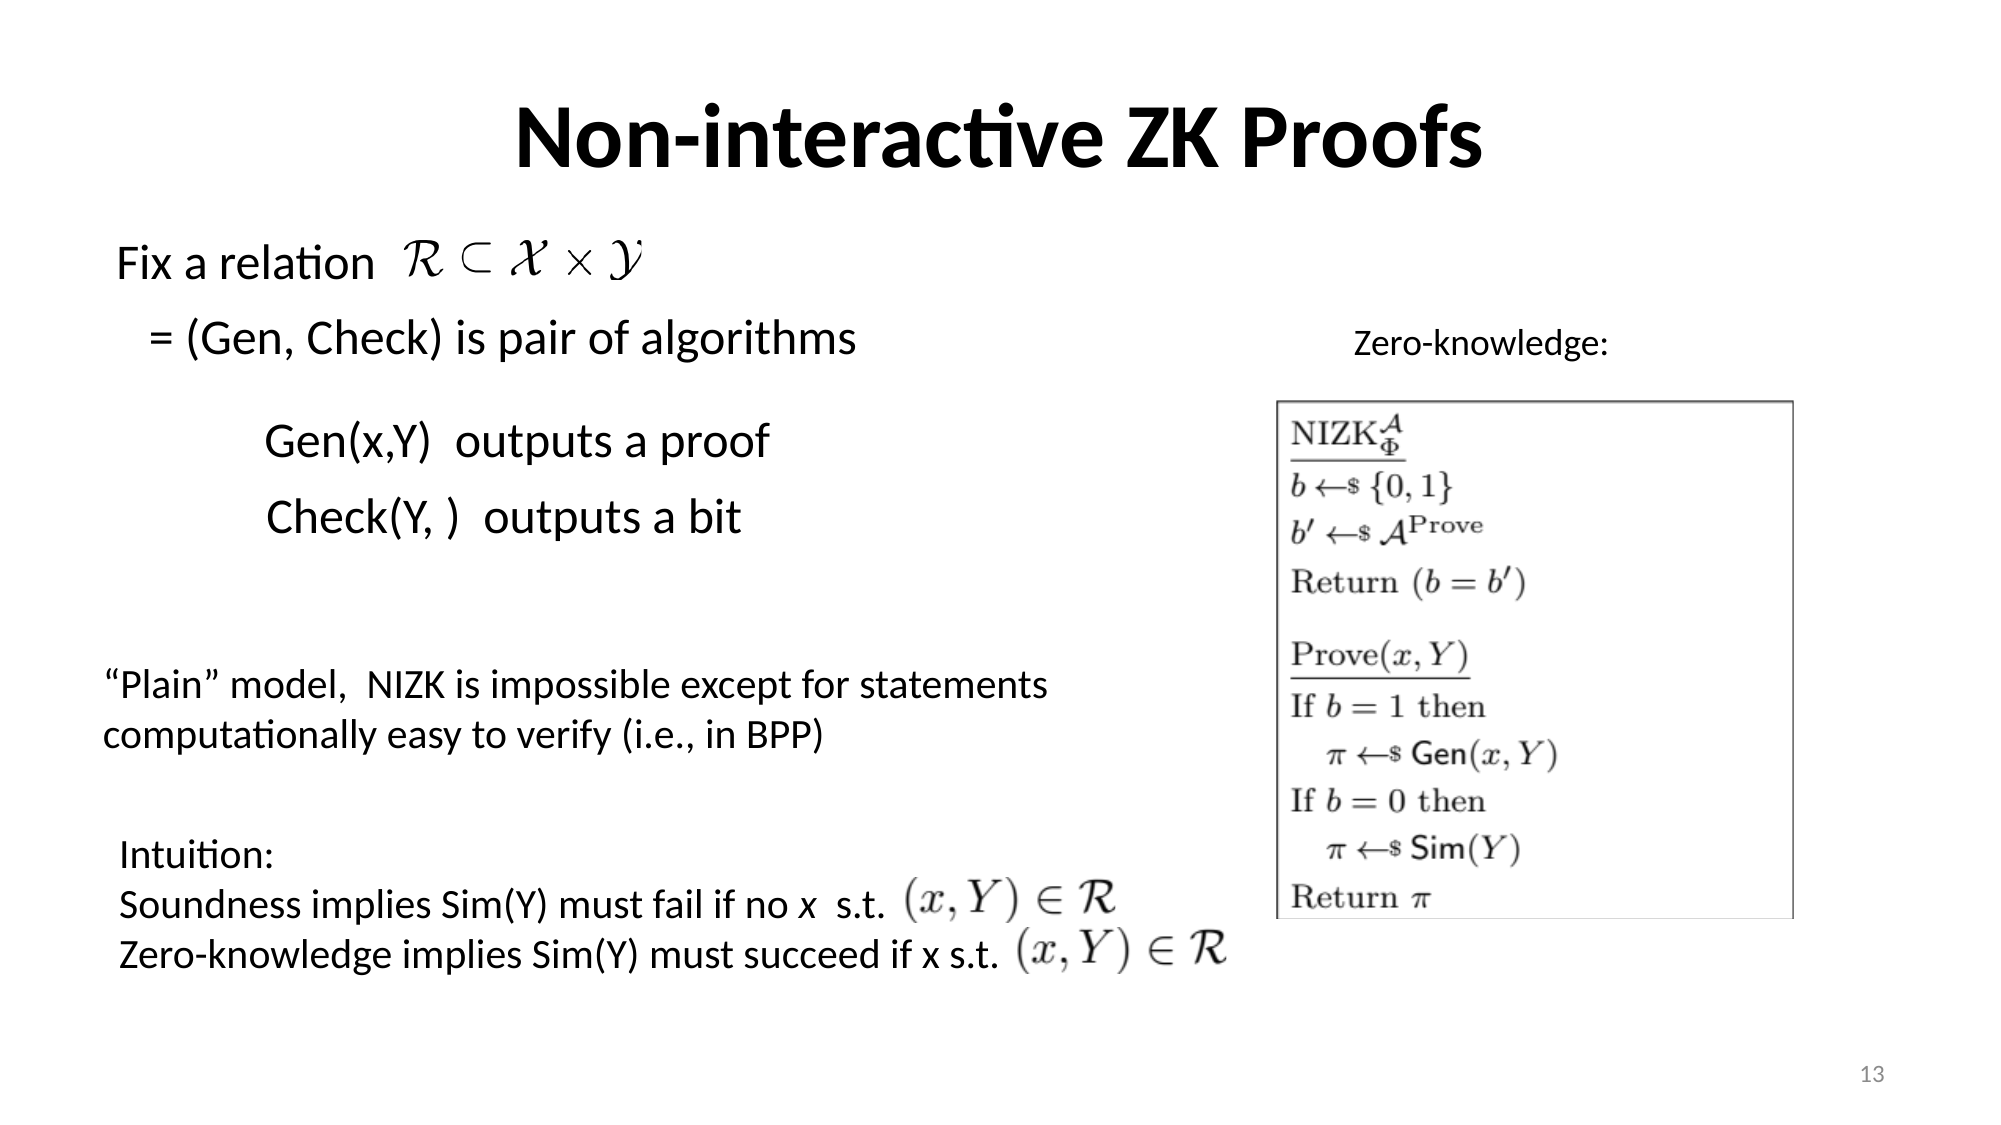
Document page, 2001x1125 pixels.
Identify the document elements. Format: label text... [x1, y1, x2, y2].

text_box Intuition: Soundness implies Sim(Y) must fail if no x s.t. Zero-knowledge implies Sim(Y) must succeed if x s.t. [104, 818, 1016, 984]
text_box “Plain” model, NIZK is impossible except for statements computationally easy to verify (i.e., in BPP) [88, 649, 1238, 765]
text_box Fix a relation [101, 221, 403, 297]
picture [1274, 399, 1794, 919]
slide_number 13 [1433, 1042, 1900, 1103]
picture [1015, 927, 1227, 974]
picture [403, 239, 642, 280]
text_box Zero-knowledge: [1339, 310, 1634, 371]
title Non-interactive ZK Proofs [68, 37, 1932, 225]
picture [904, 876, 1116, 924]
